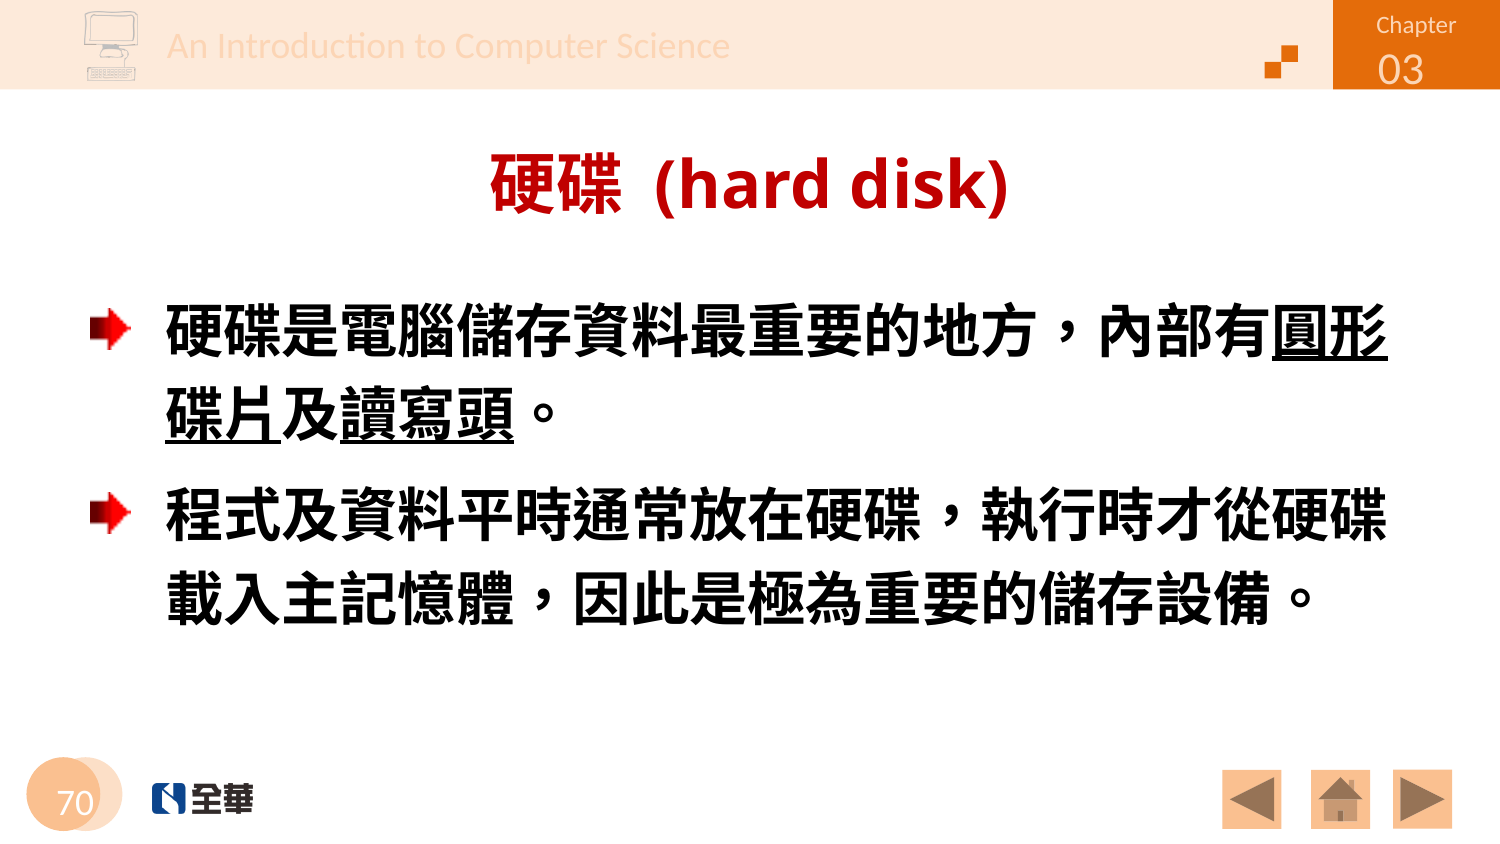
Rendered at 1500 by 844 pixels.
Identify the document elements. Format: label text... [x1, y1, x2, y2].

title 硬碟 (hard disk) [75, 119, 1425, 245]
picture [152, 783, 253, 814]
list 硬碟是電腦儲存資料最重要的地方，內部有圓形碟片及讀寫頭。 程式及資料平時通常放在硬碟，執行時才從硬碟載入主記憶體，因此是極為重要的儲存設備。 [75, 272, 1425, 754]
picture [90, 492, 131, 534]
picture [90, 308, 131, 350]
picture [84, 11, 138, 81]
